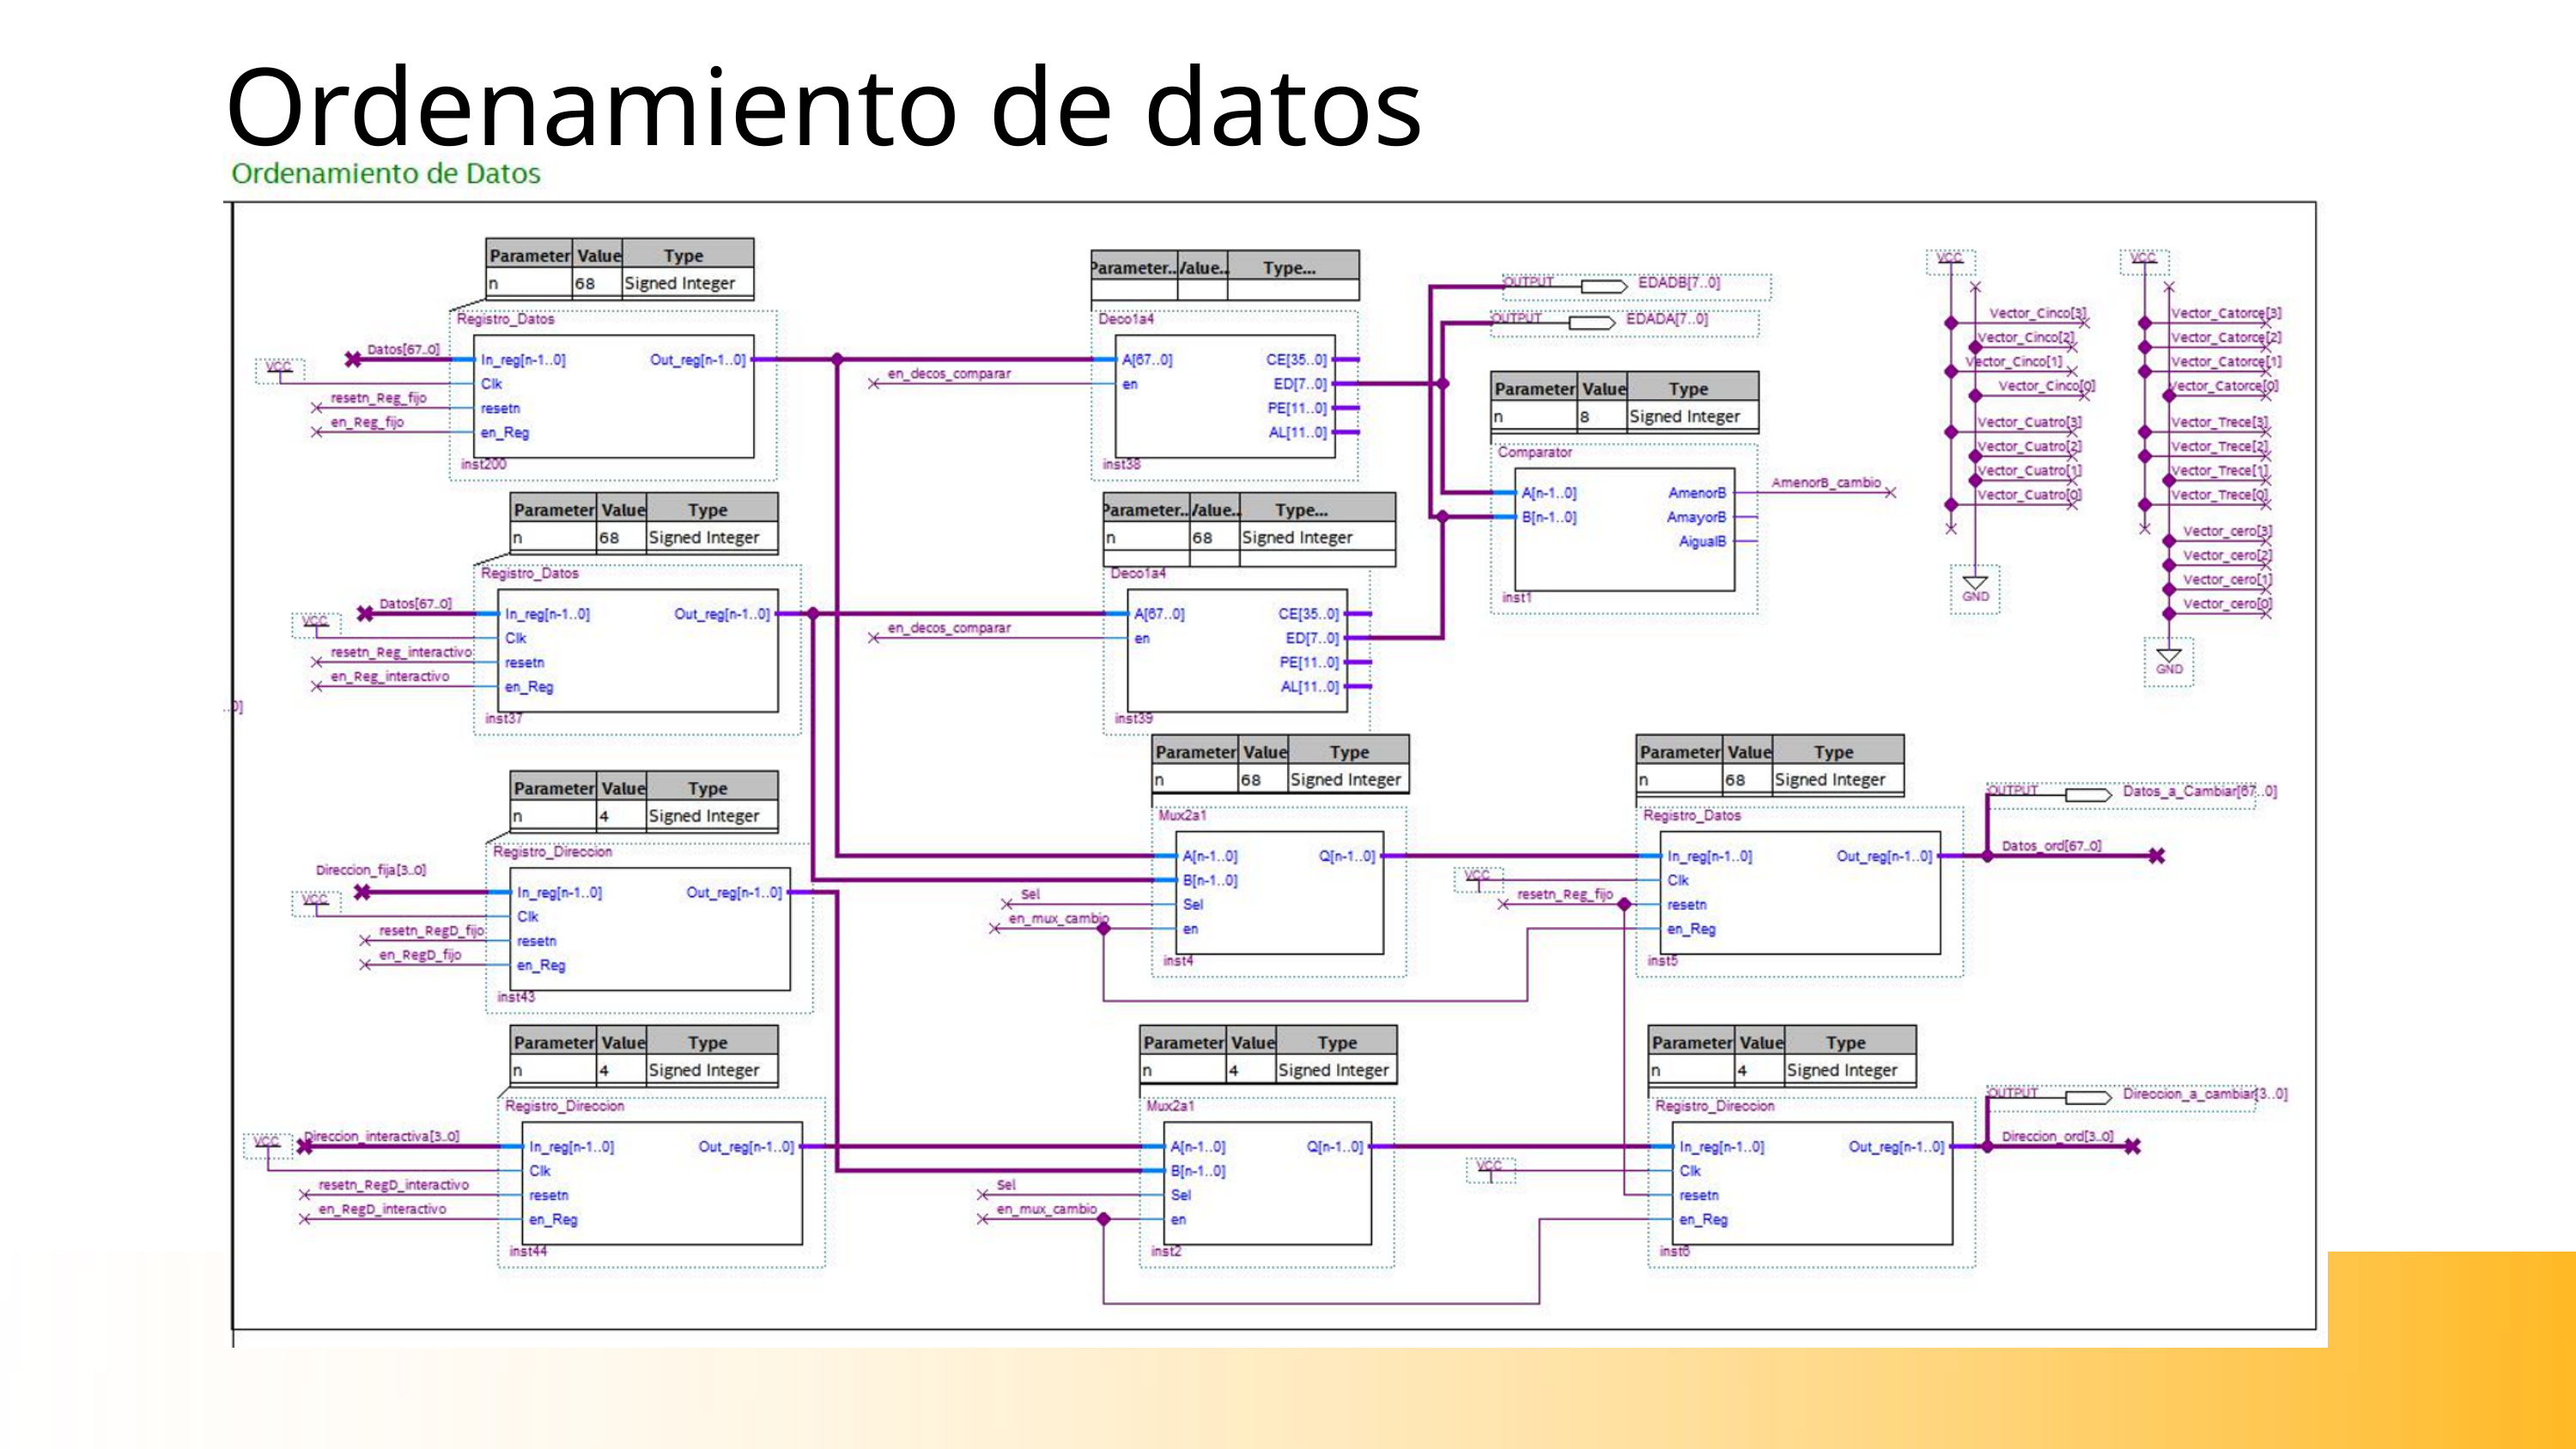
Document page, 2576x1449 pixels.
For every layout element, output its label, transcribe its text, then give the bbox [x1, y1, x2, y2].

picture [0, 152, 2576, 1449]
text_box Ordenamiento de datos [223, 0, 2451, 167]
